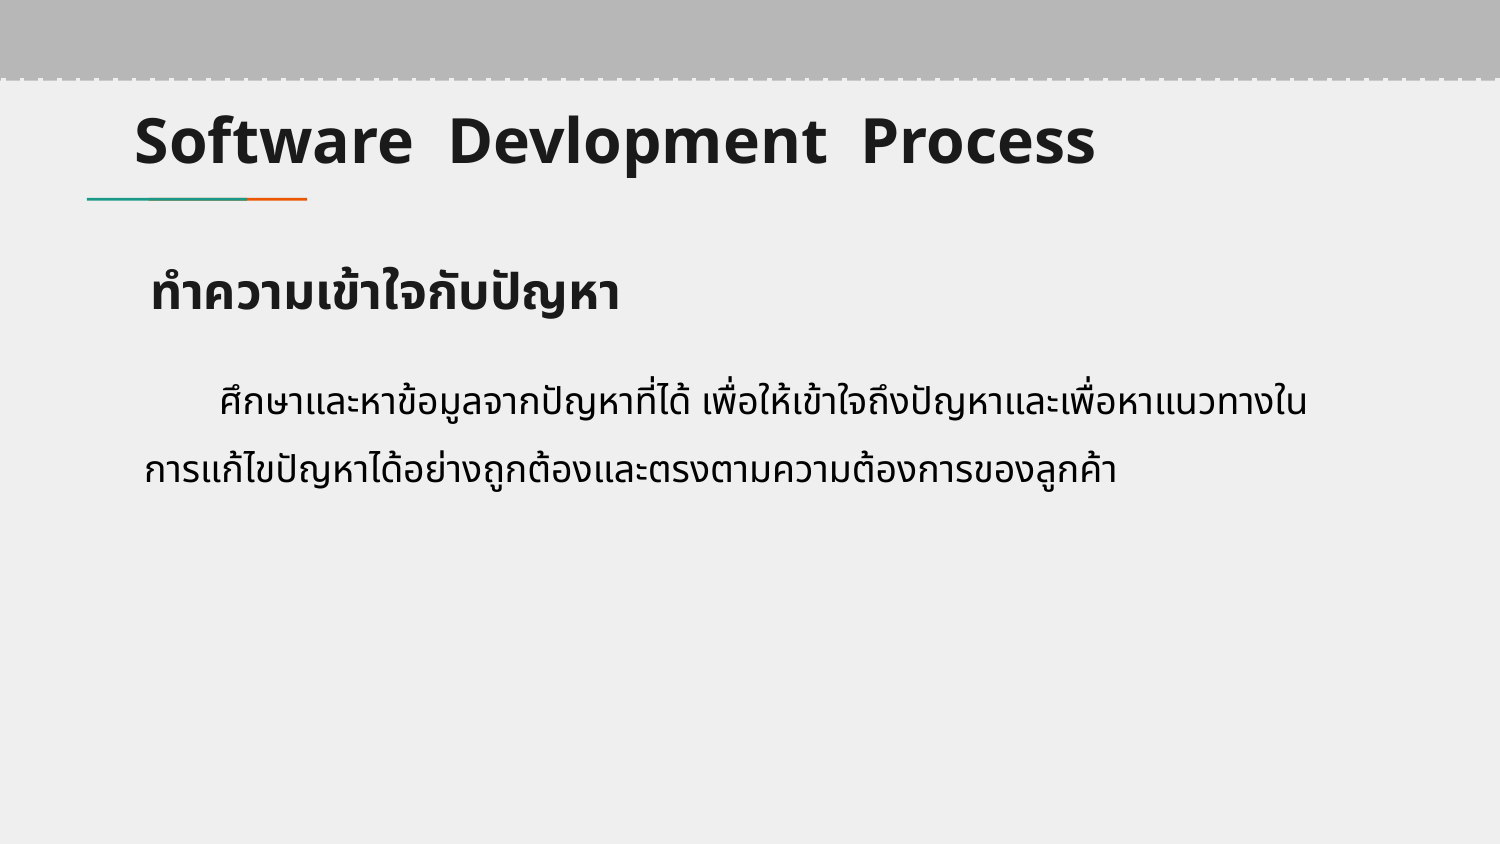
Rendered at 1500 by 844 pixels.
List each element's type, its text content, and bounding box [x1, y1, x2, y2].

title Software Devlopment Process [119, 85, 1381, 196]
text_box [0, 0, 1500, 81]
title ทำความเข้าใจกับปัญหา [135, 244, 1397, 352]
text_box ศึกษาและหาข้อมูลจากปัญหาที่ได้ เพื่อให้เข้าใจถึงปัญหาและเพื่อหาแนวทางในการแก้ไขปัญหาได้อย่างถูกต้องและตรงตามความต้องการของลูกค้า [129, 339, 1357, 629]
